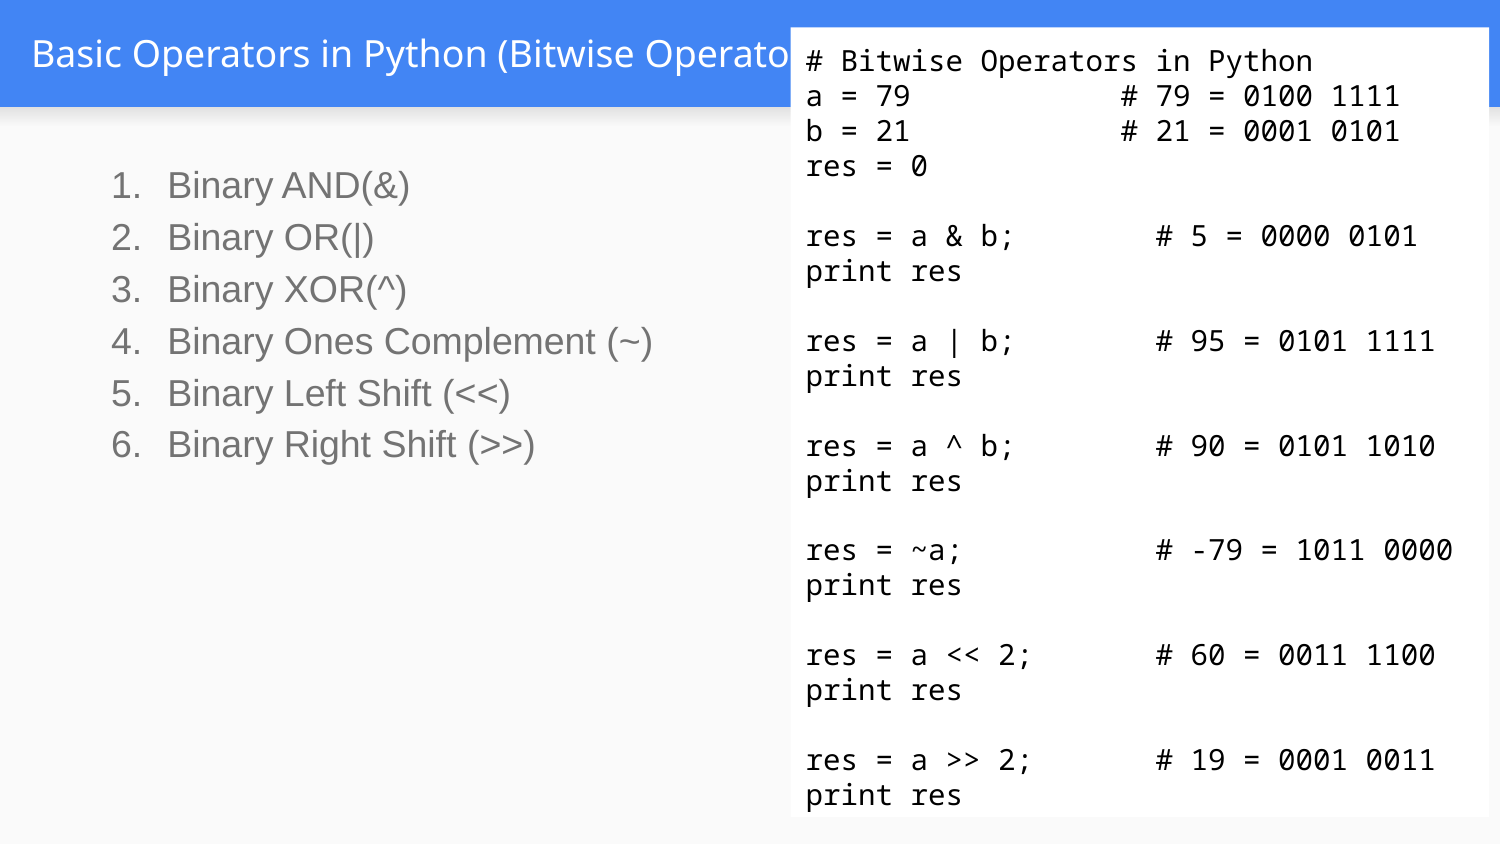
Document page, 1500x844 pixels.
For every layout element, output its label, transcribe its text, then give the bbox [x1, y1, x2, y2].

list # Bitwise Operators in Python a = 79 # 79 = 0100 1111 b = 21 # 21 = 0001 0101 res = 0 res = a & b; # 5 = 0000 0101 print res res = a | b; # 95 = 0101 1111 print res res = a ^ b; # 90 = 0101 1010 print res res = ~a; # -79 = 1011 0000 print res res = a << 2; # 60 = 0011 1100 print res res = a >> 2; # 19 = 0001 0011 print res [790, 27, 1490, 818]
title Basic Operators in Python (Bitwise Operator) [16, 2, 1464, 102]
list Binary AND(&) Binary OR(|) Binary XOR(^) Binary Ones Complement (~) Binary Left Shift (<<) Binary Right Shift (>>) [77, 139, 716, 494]
